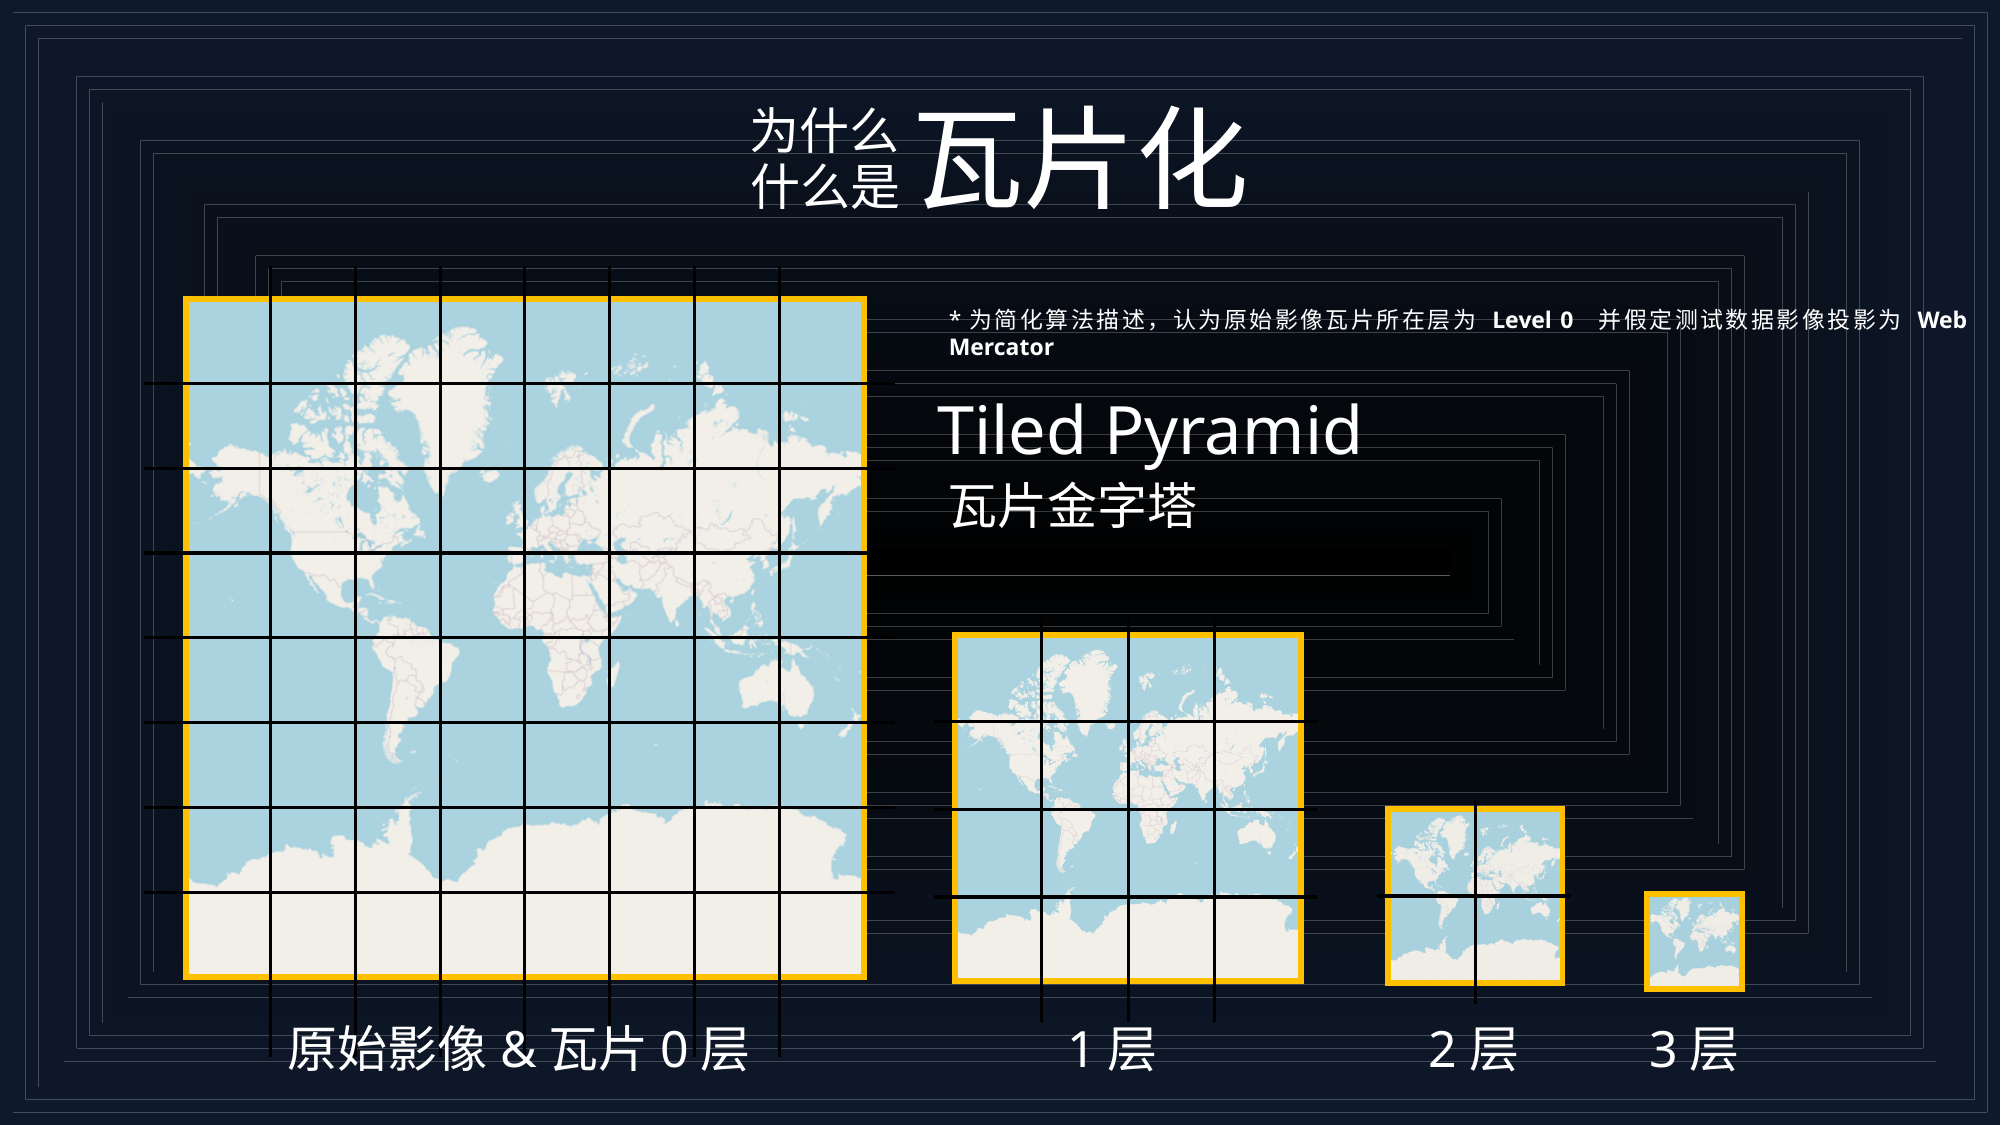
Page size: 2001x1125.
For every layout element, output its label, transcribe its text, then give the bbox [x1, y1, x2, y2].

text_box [930, 380, 1370, 544]
text_box *为简化算法描述，认为原始影像瓦片所在层为 Level 0 并假定测试数据影像投影为 Web Mercator [934, 297, 1982, 368]
text_box 原始影像&瓦片0层 [273, 1058, 766, 1085]
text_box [144, 265, 895, 1058]
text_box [734, 80, 1266, 232]
text_box 3层 [1634, 1010, 1755, 1085]
text_box 2层 [1413, 1010, 1534, 1085]
text_box [1646, 893, 1743, 990]
text_box 1层 [1052, 1022, 1173, 1085]
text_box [933, 618, 1317, 1022]
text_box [1377, 799, 1571, 1004]
